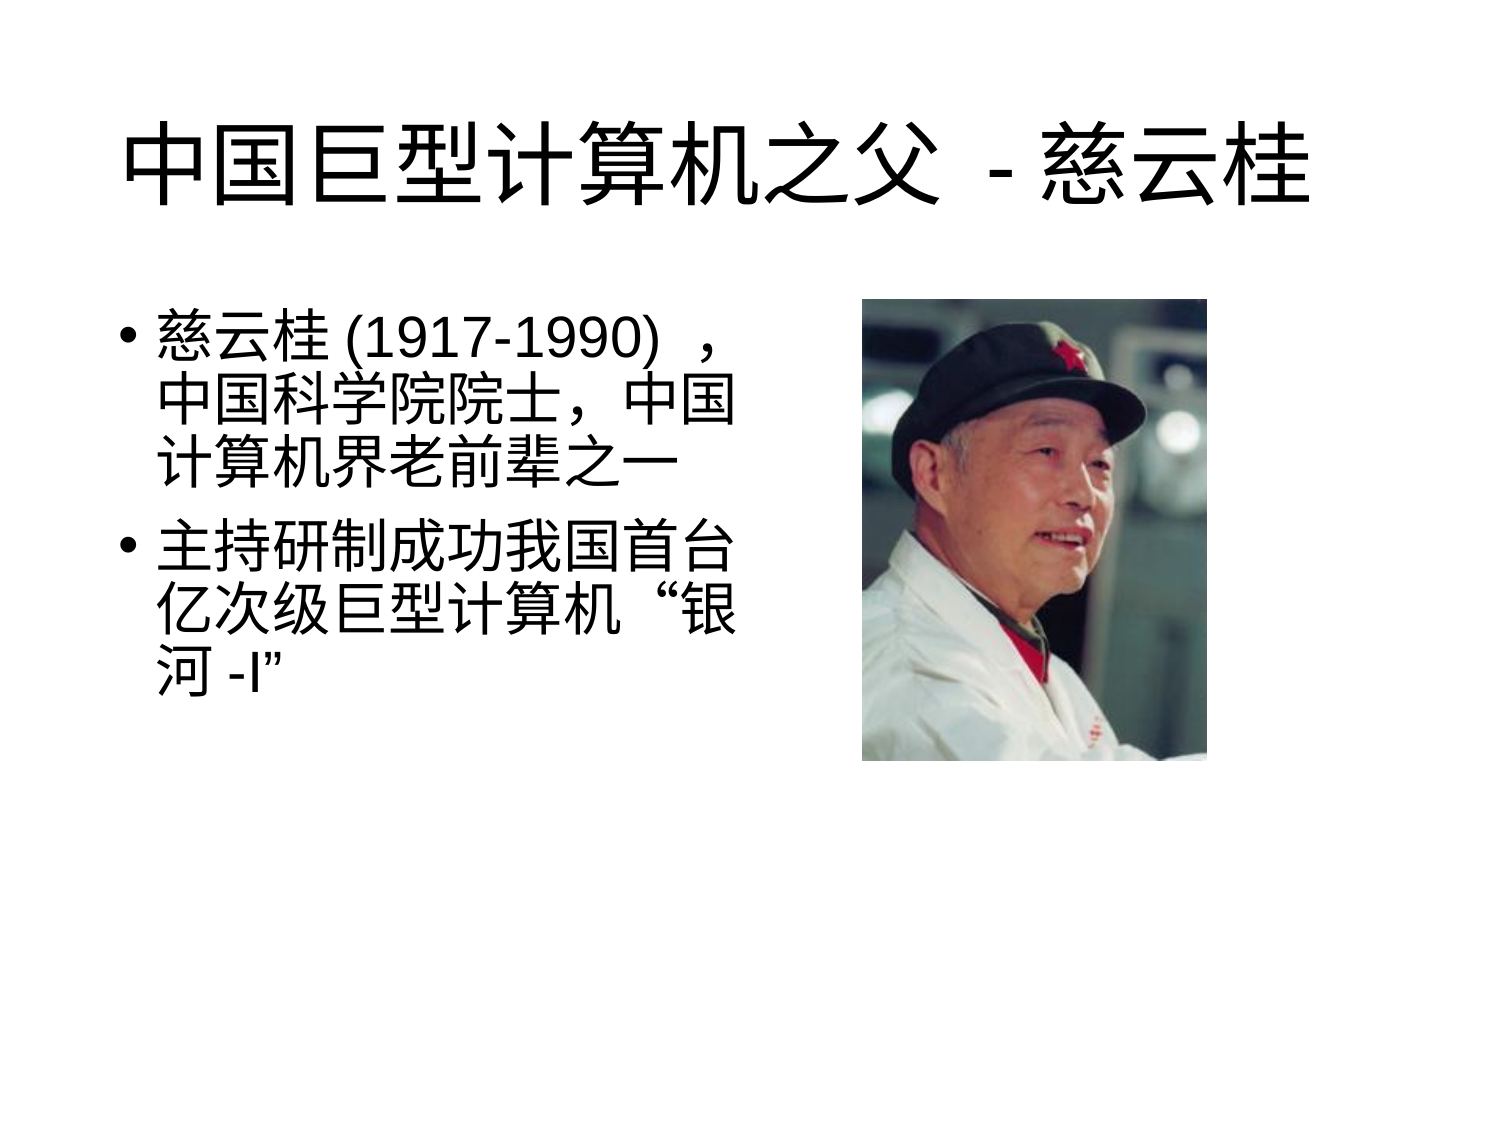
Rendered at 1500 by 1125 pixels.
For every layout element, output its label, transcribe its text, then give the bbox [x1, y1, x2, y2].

list 慈云桂(1917-1990) ，中国科学院院士，中国计算机界老前辈之一 主持研制成功我国首台亿次级巨型计算机“银河-I” [103, 299, 769, 1014]
picture [862, 299, 1207, 761]
title 中国巨型计算机之父 -慈云桂 [103, 59, 1397, 278]
